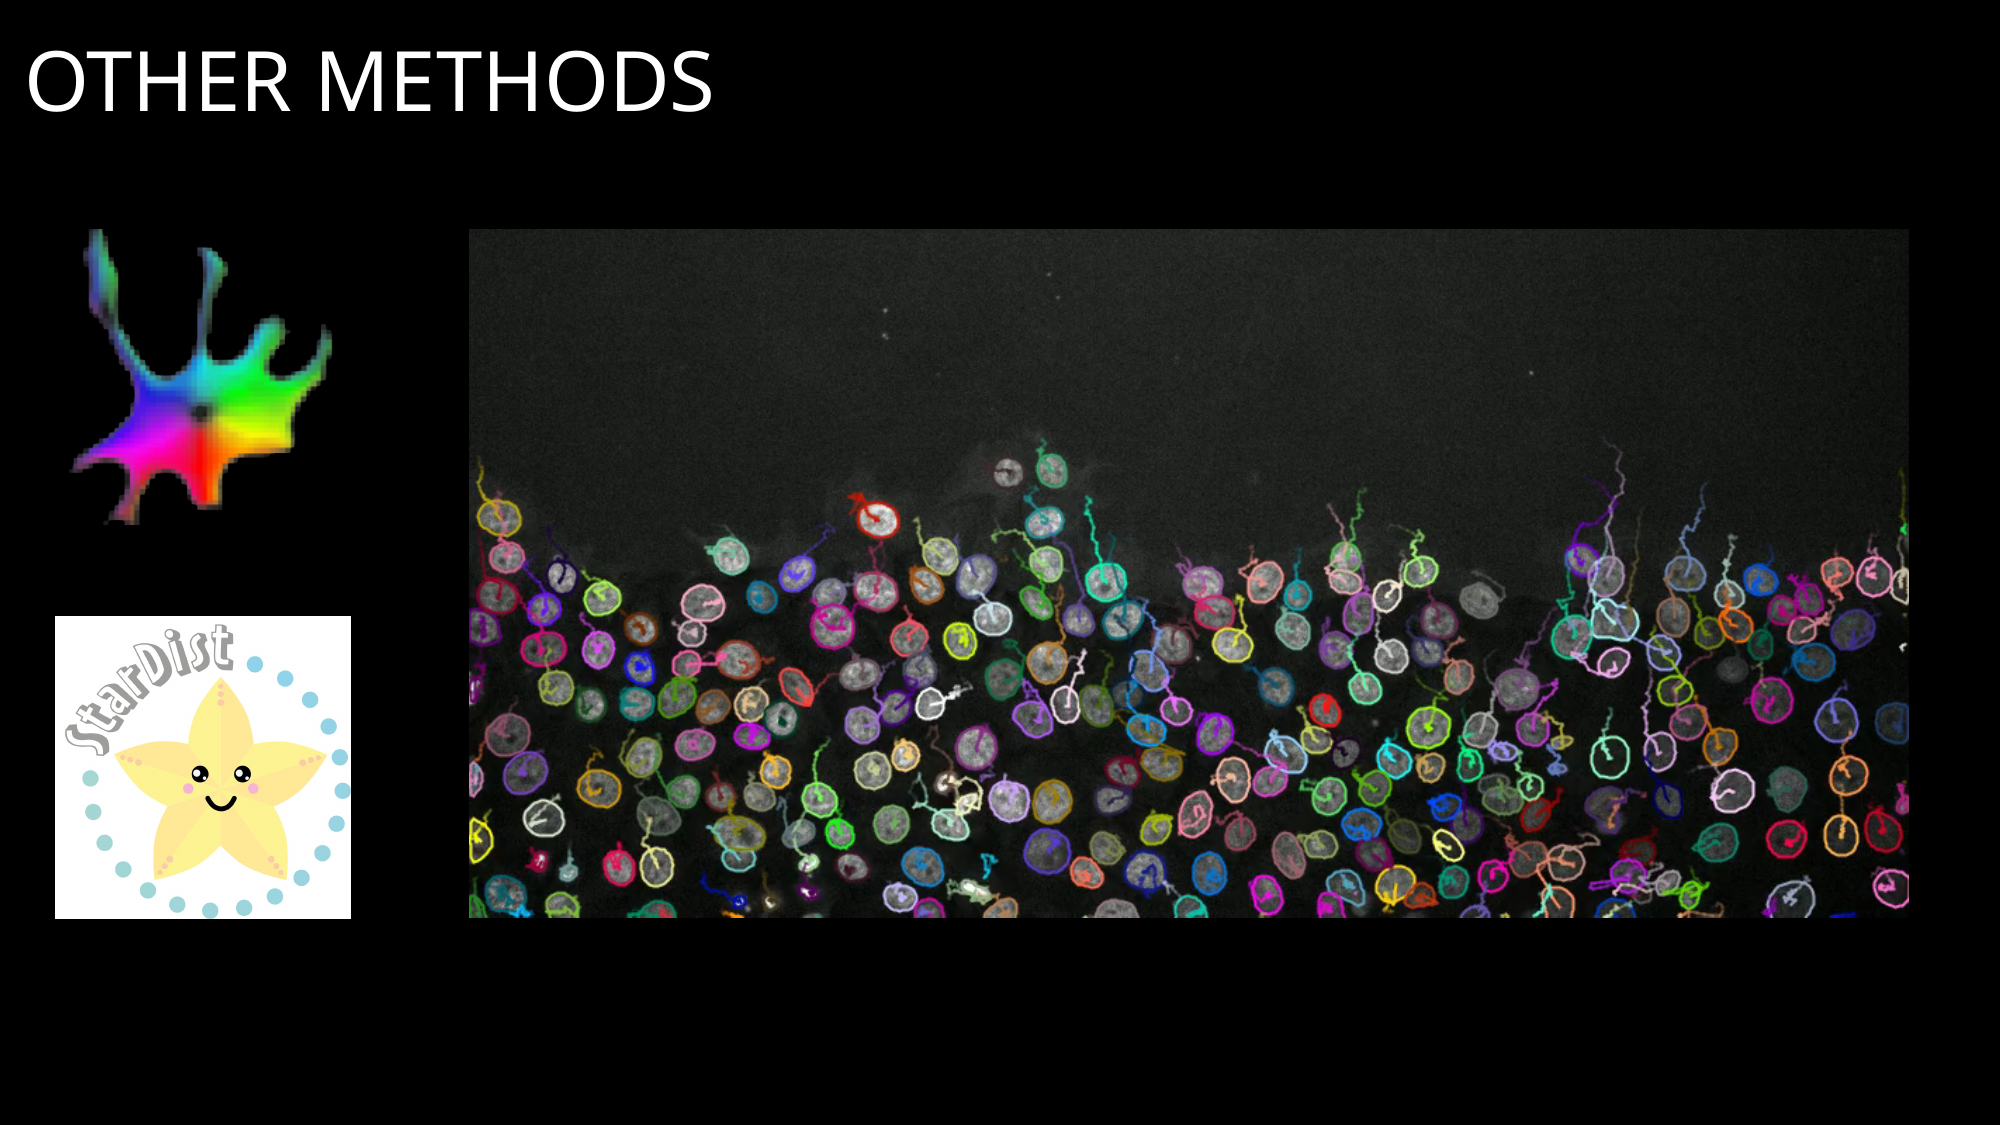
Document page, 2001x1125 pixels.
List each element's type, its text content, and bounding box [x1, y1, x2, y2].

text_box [468, 228, 1910, 919]
picture [54, 228, 351, 525]
title Other methods [9, 7, 1422, 161]
picture [54, 616, 351, 919]
